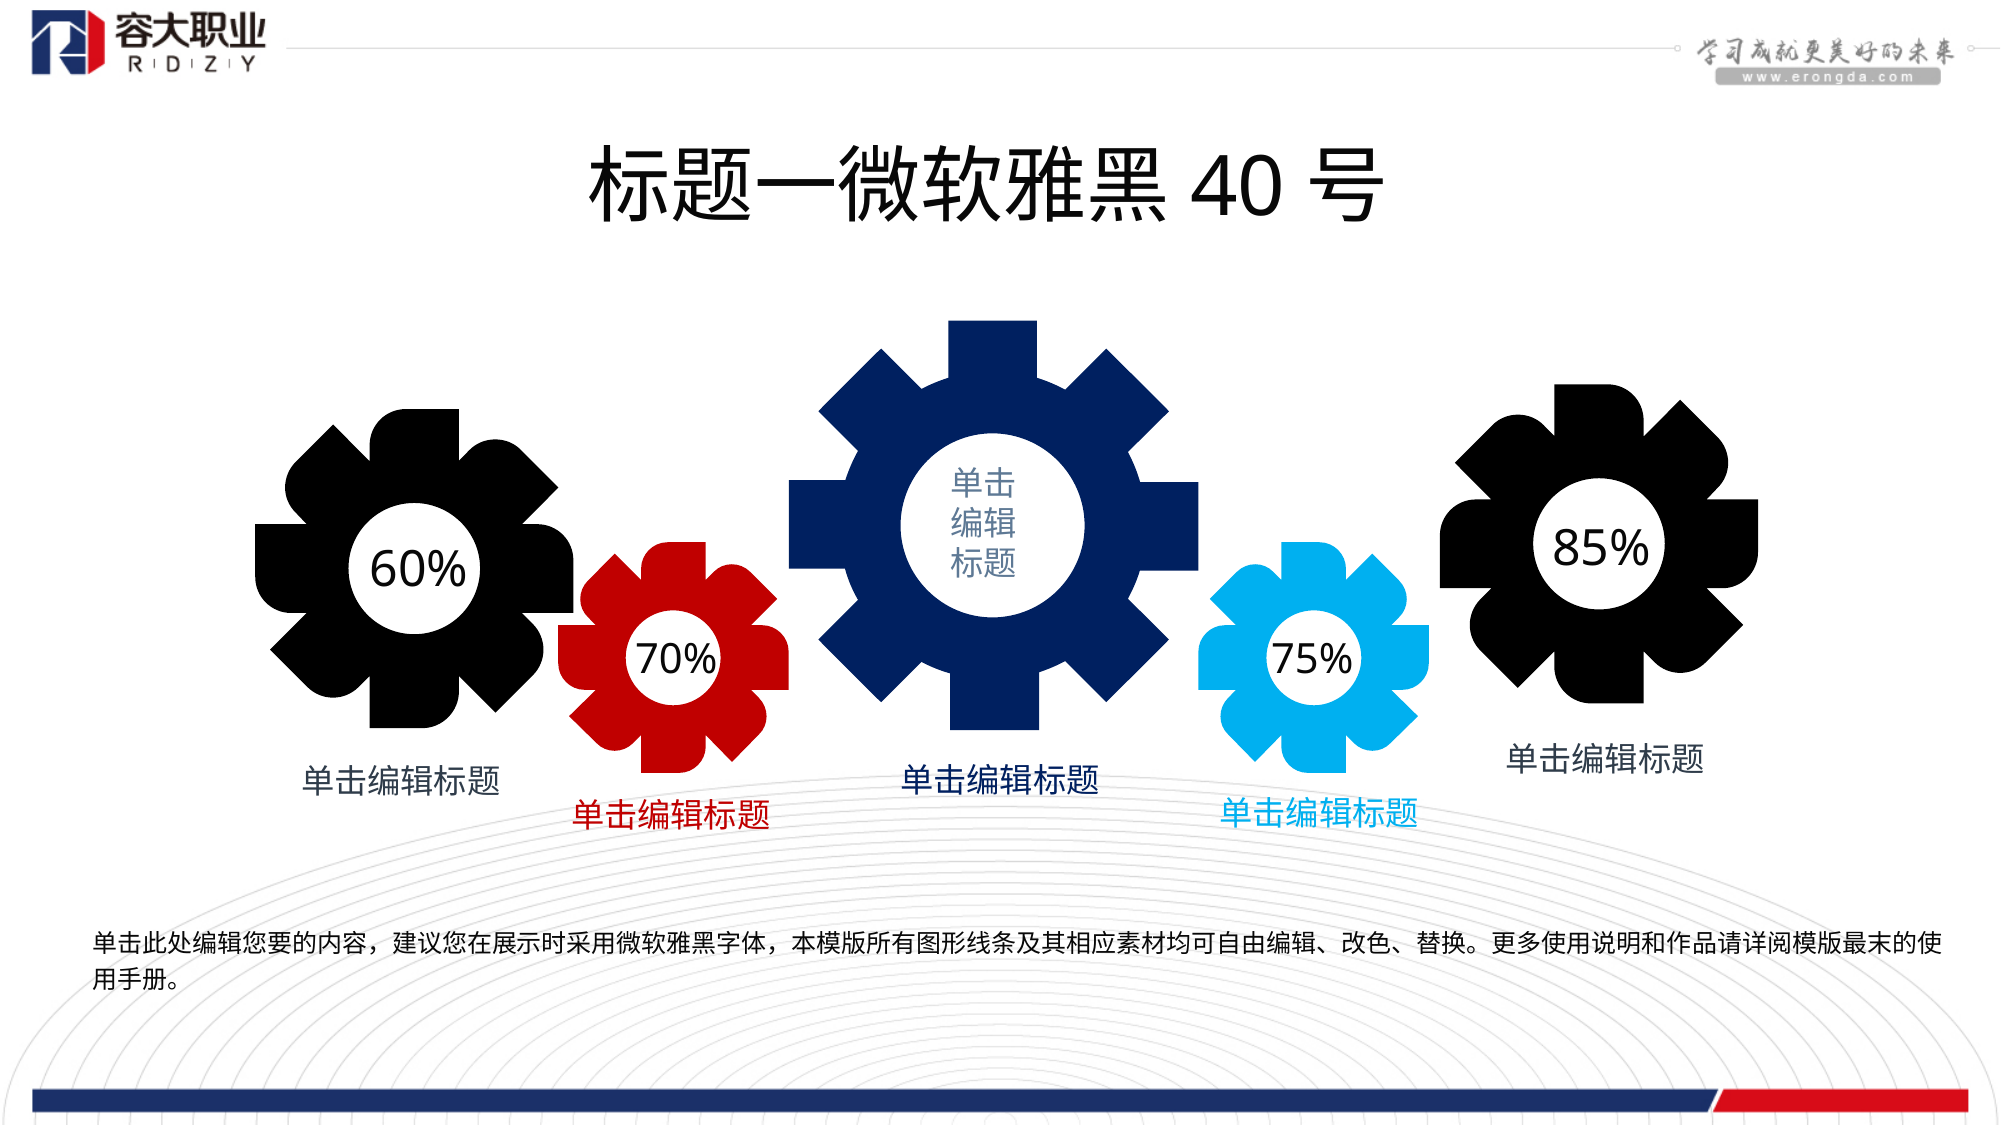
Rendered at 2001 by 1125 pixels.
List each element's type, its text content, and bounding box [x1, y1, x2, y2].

text_box 单击编辑标题 [1490, 730, 1720, 785]
text_box 标题一微软雅黑40号 [572, 124, 1416, 239]
text_box 单击编辑标题 [1204, 784, 1434, 839]
text_box [255, 409, 574, 729]
picture [0, 0, 2001, 1125]
text_box 75% [1256, 624, 1372, 690]
text_box 单击编辑标题 [935, 454, 1057, 590]
text_box 单击此处编辑您要的内容，建议您在展示时采用微软雅黑字体，本模版所有图形线条及其相应素材均可自由编辑、改色、替换。更多使用说明和作品请详阅模版最末的使用手册。 [77, 913, 1965, 995]
text_box 60% [355, 529, 488, 604]
text_box [558, 542, 789, 773]
text_box 单击编辑标题 [556, 787, 786, 842]
text_box 单击编辑标题 [885, 752, 1115, 807]
text_box [1198, 542, 1429, 773]
text_box 70% [620, 624, 736, 690]
text_box [788, 320, 1199, 731]
text_box 单击编辑标题 [286, 752, 516, 807]
text_box 85% [1537, 508, 1670, 583]
text_box [1439, 384, 1759, 704]
